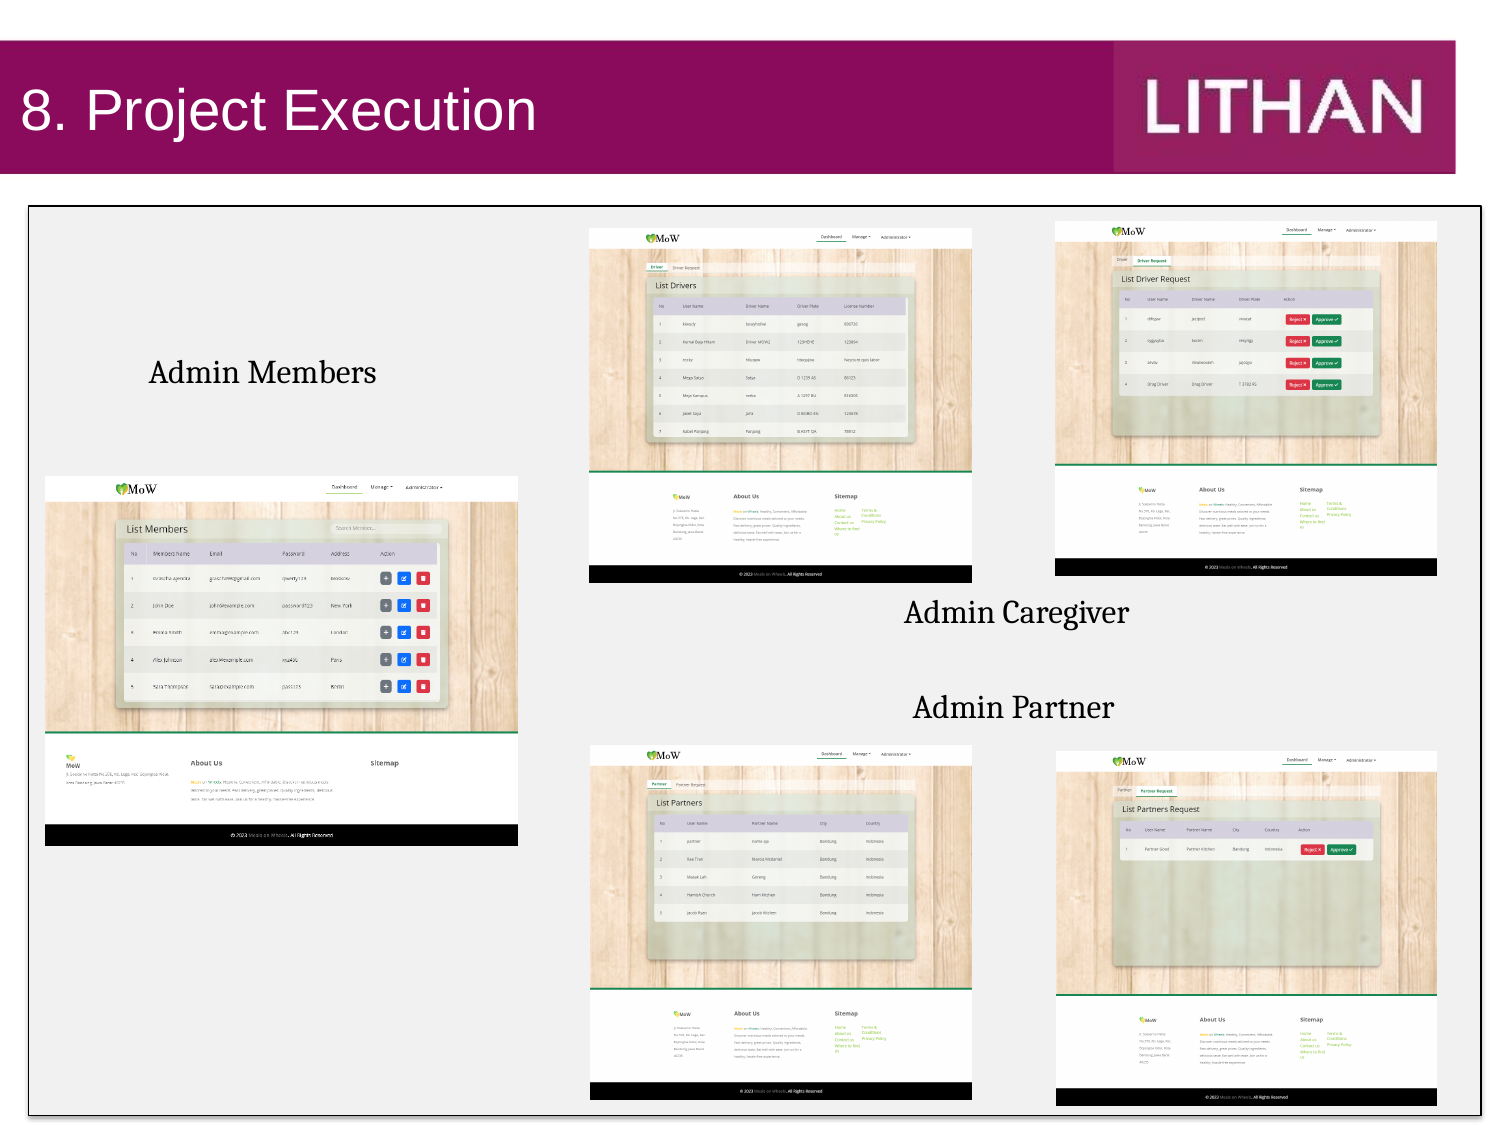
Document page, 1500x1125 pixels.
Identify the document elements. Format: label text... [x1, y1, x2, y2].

picture [1055, 220, 1437, 576]
picture [45, 476, 519, 846]
picture [589, 227, 972, 583]
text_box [12, 197, 1487, 1125]
picture [0, 37, 1457, 178]
picture [589, 745, 972, 1101]
title 8. Project Execution [18, 70, 813, 196]
picture [1055, 750, 1437, 1106]
